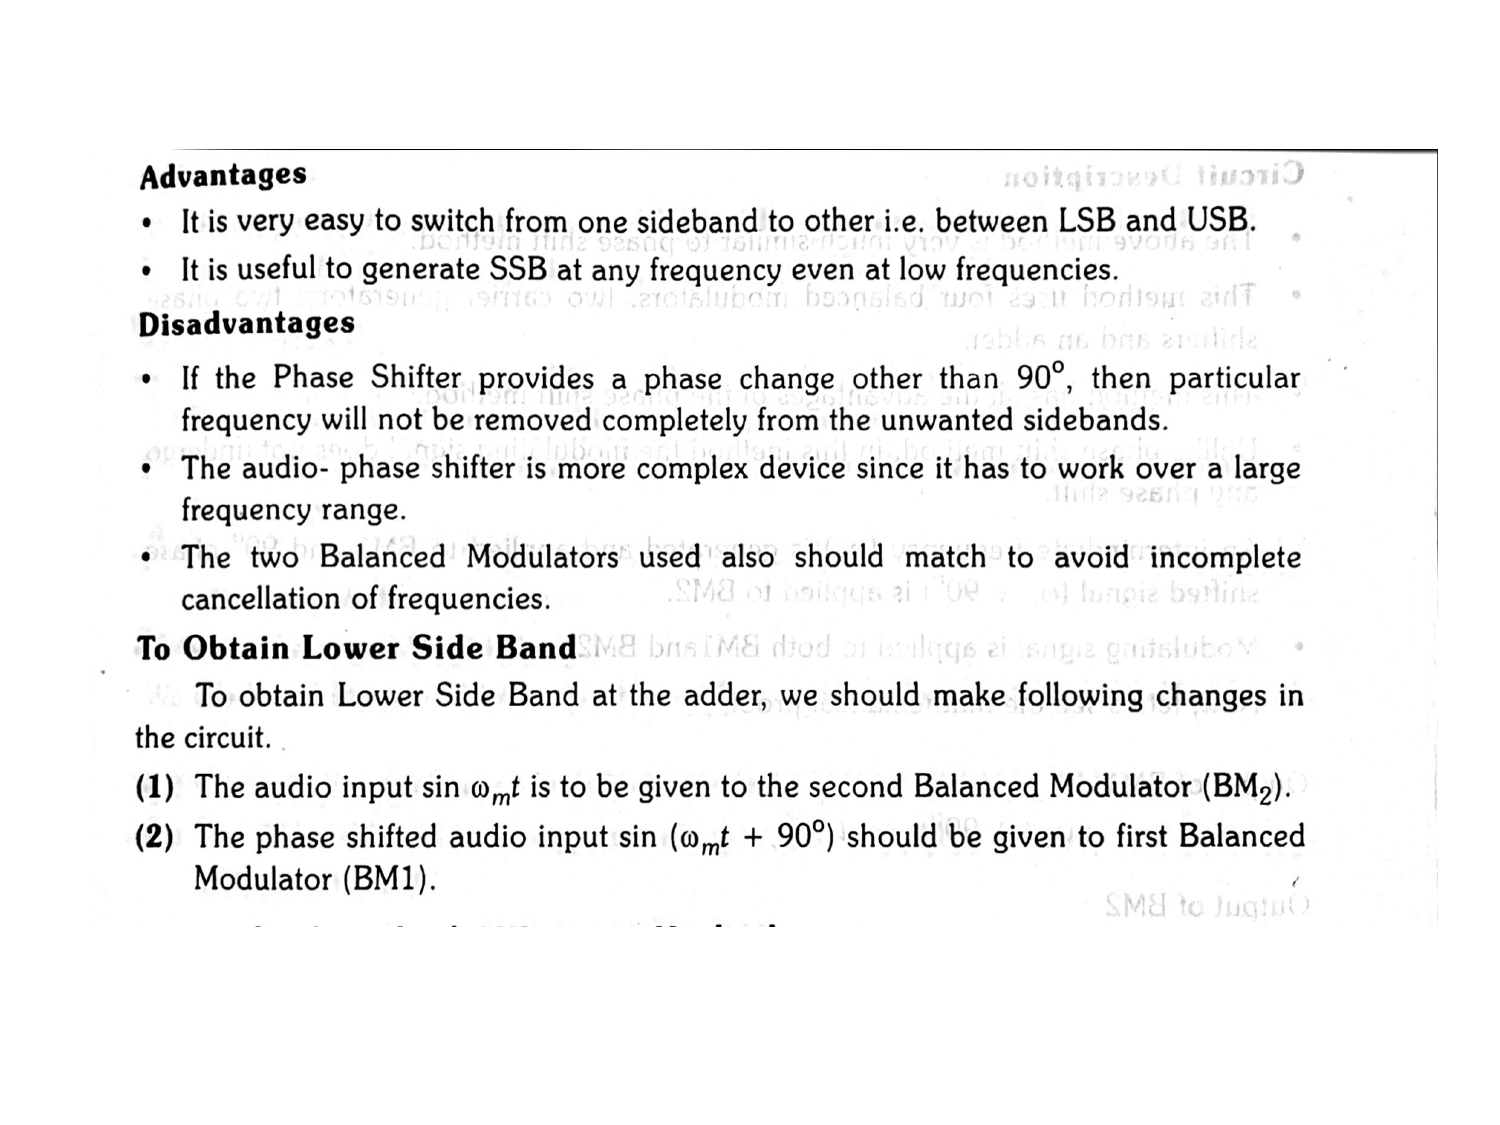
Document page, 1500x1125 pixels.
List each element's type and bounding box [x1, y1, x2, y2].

list [87, 149, 1438, 928]
